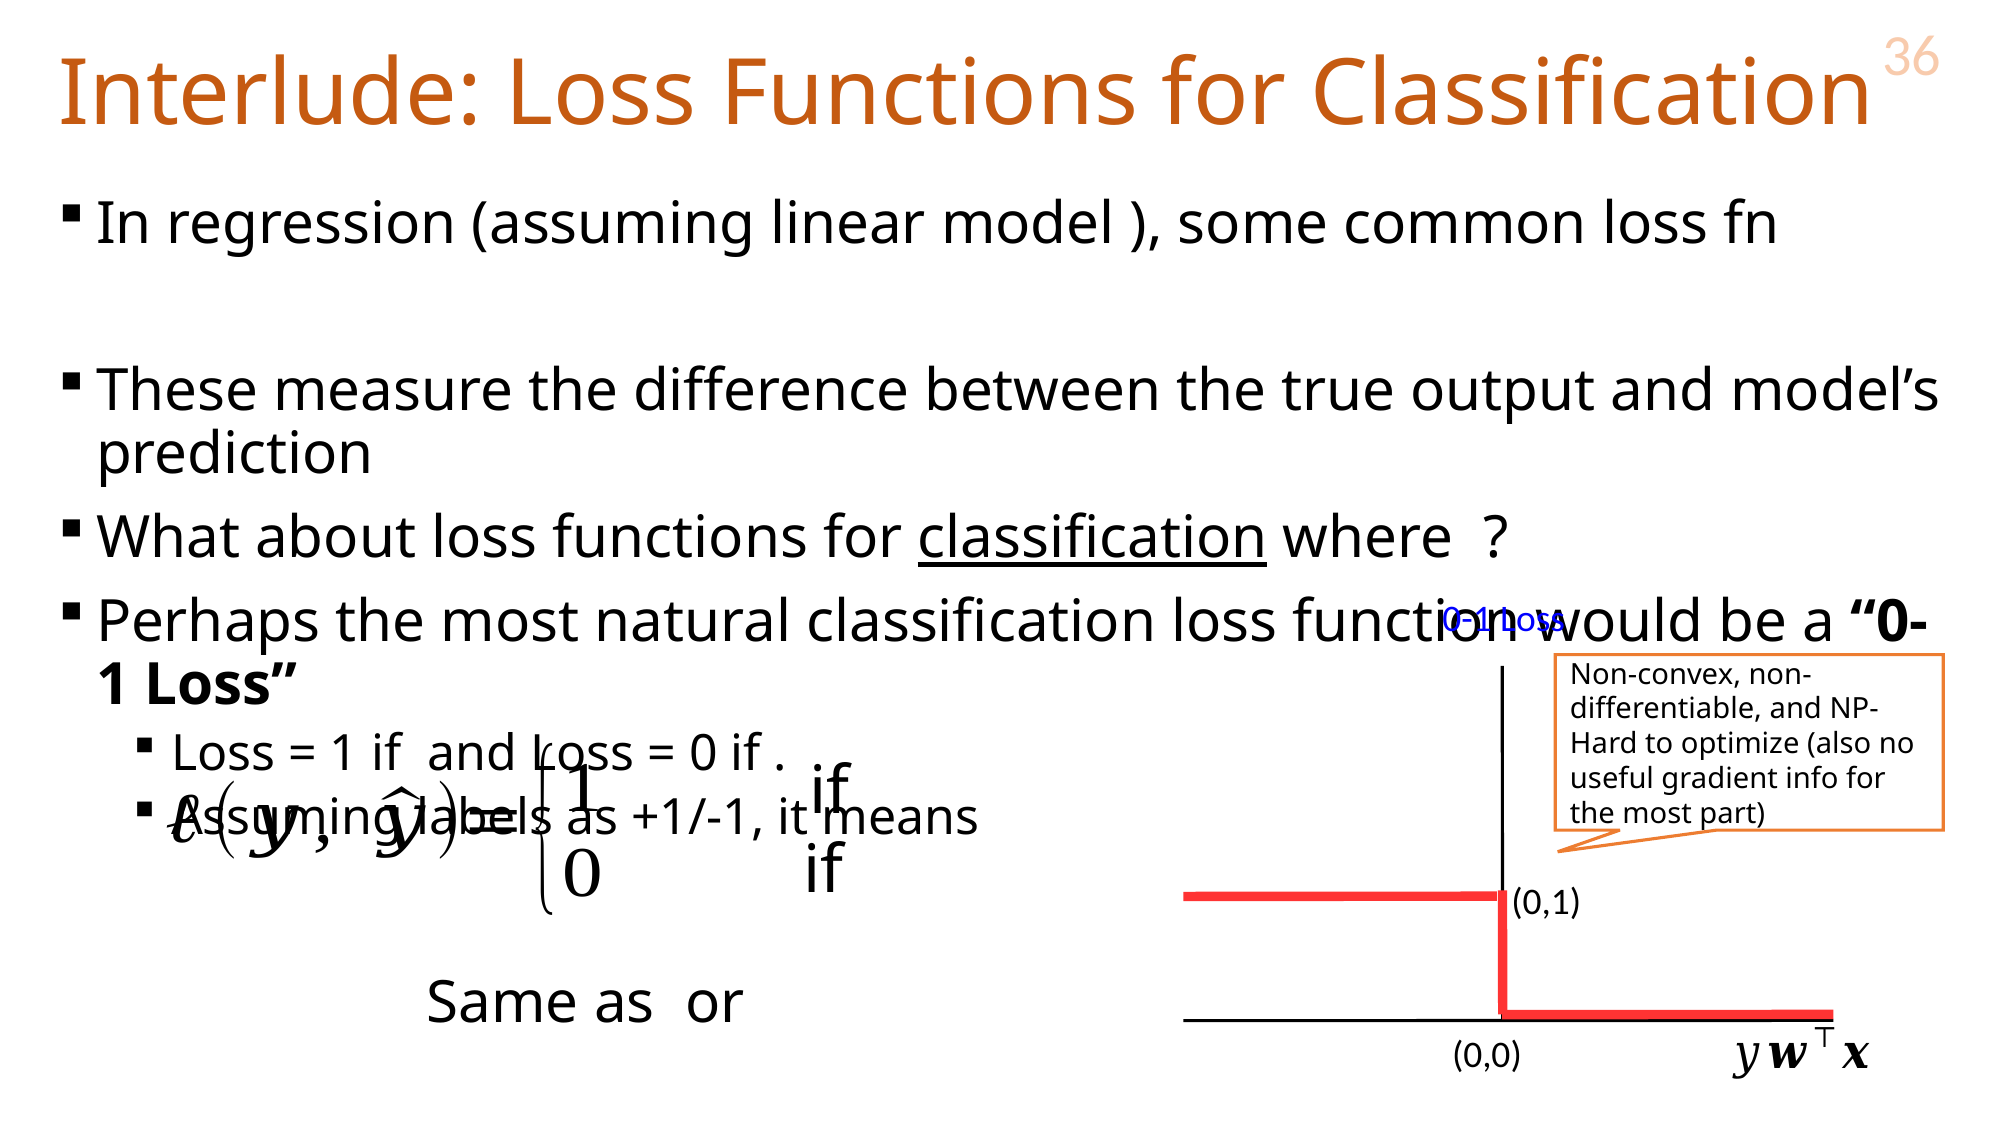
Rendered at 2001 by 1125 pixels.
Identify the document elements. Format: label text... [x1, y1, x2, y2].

text_box Non-convex, non-differentiable, and NP-Hard to optimize (also no useful gradient info for the most part) [1554, 653, 1945, 853]
text_box (0,0) [1437, 1020, 1545, 1078]
title Interlude: Loss Functions for Classification [43, 27, 1970, 163]
text_box 0-1 Loss [1427, 586, 1581, 647]
slide_number 36 [1857, 22, 1957, 83]
text_box (0,1) [1496, 866, 1604, 924]
